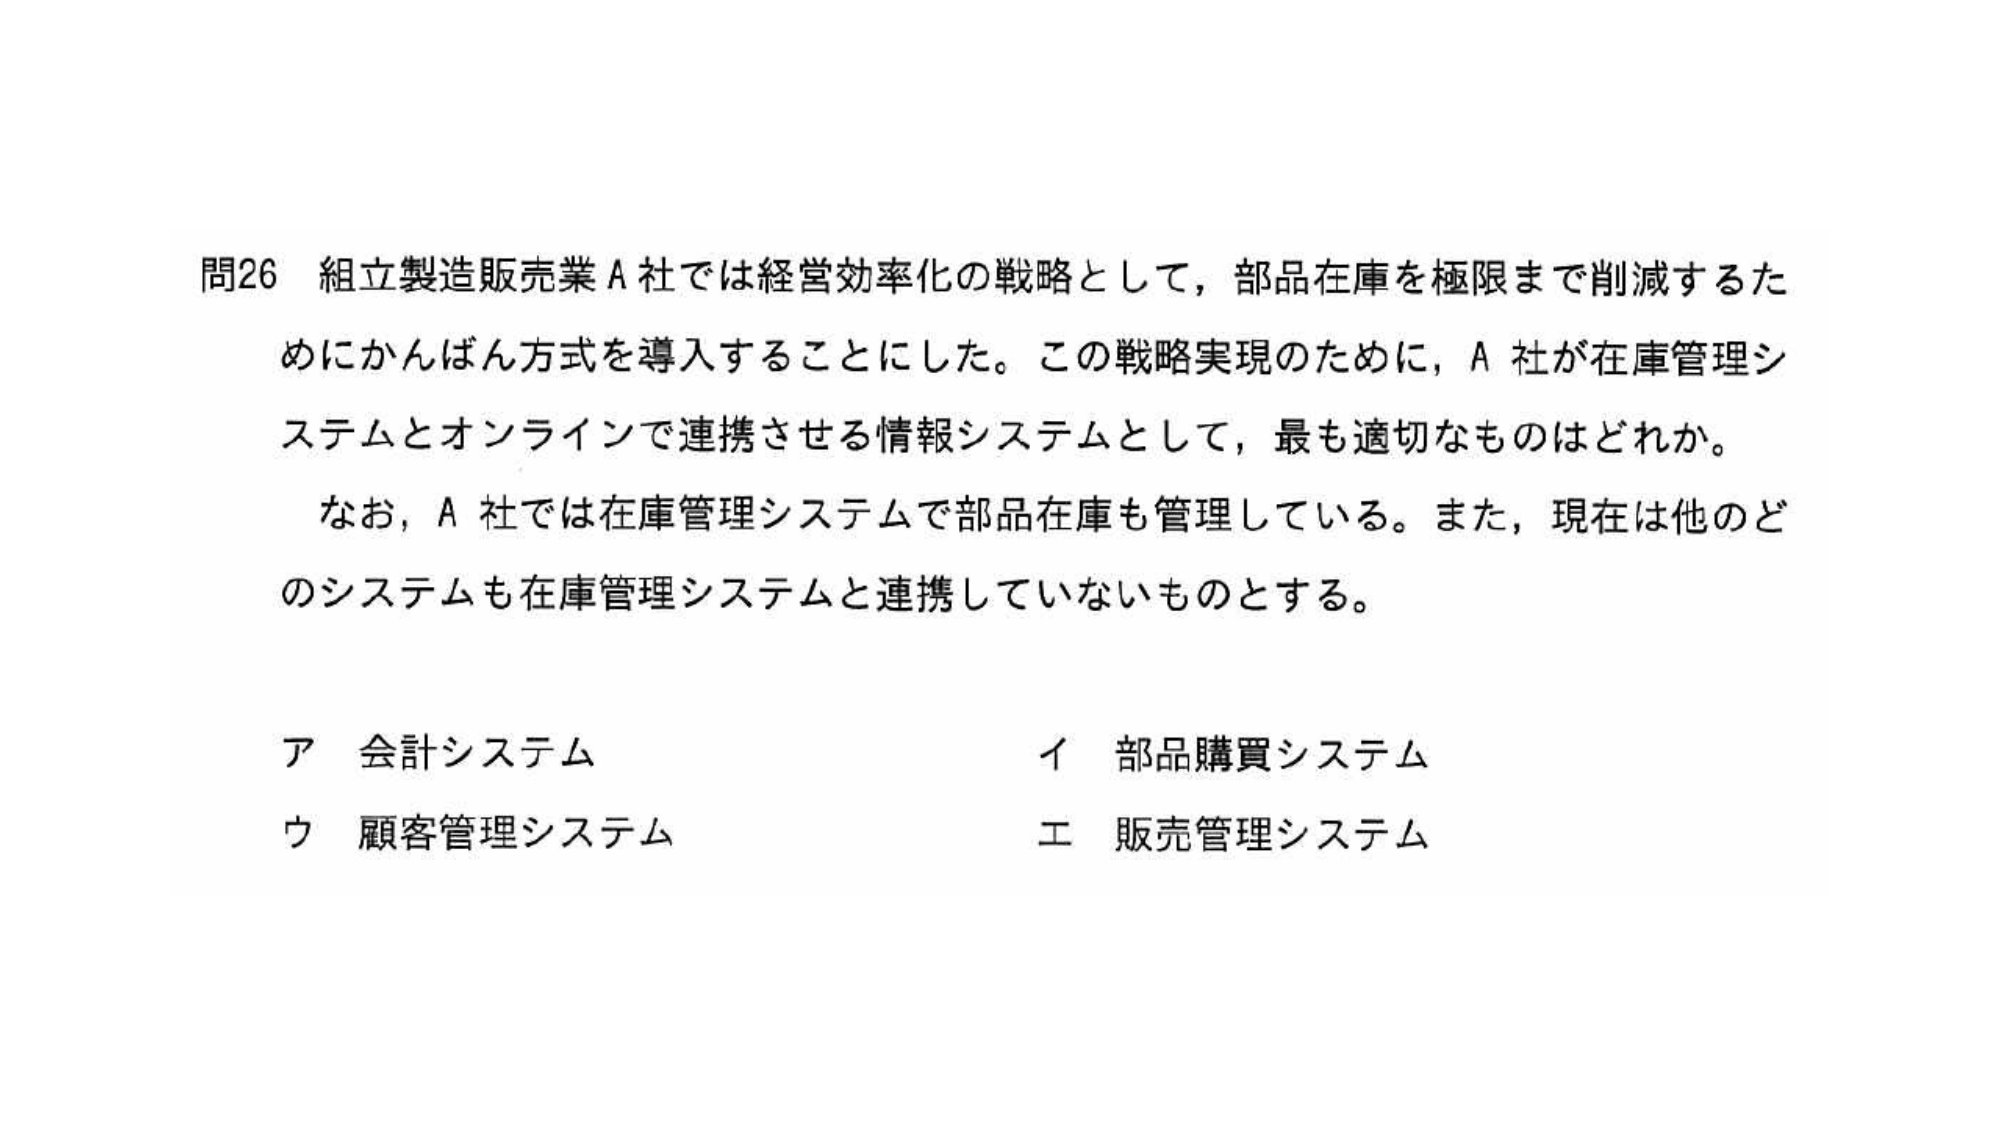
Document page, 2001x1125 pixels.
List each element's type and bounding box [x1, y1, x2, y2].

picture [170, 229, 1829, 896]
